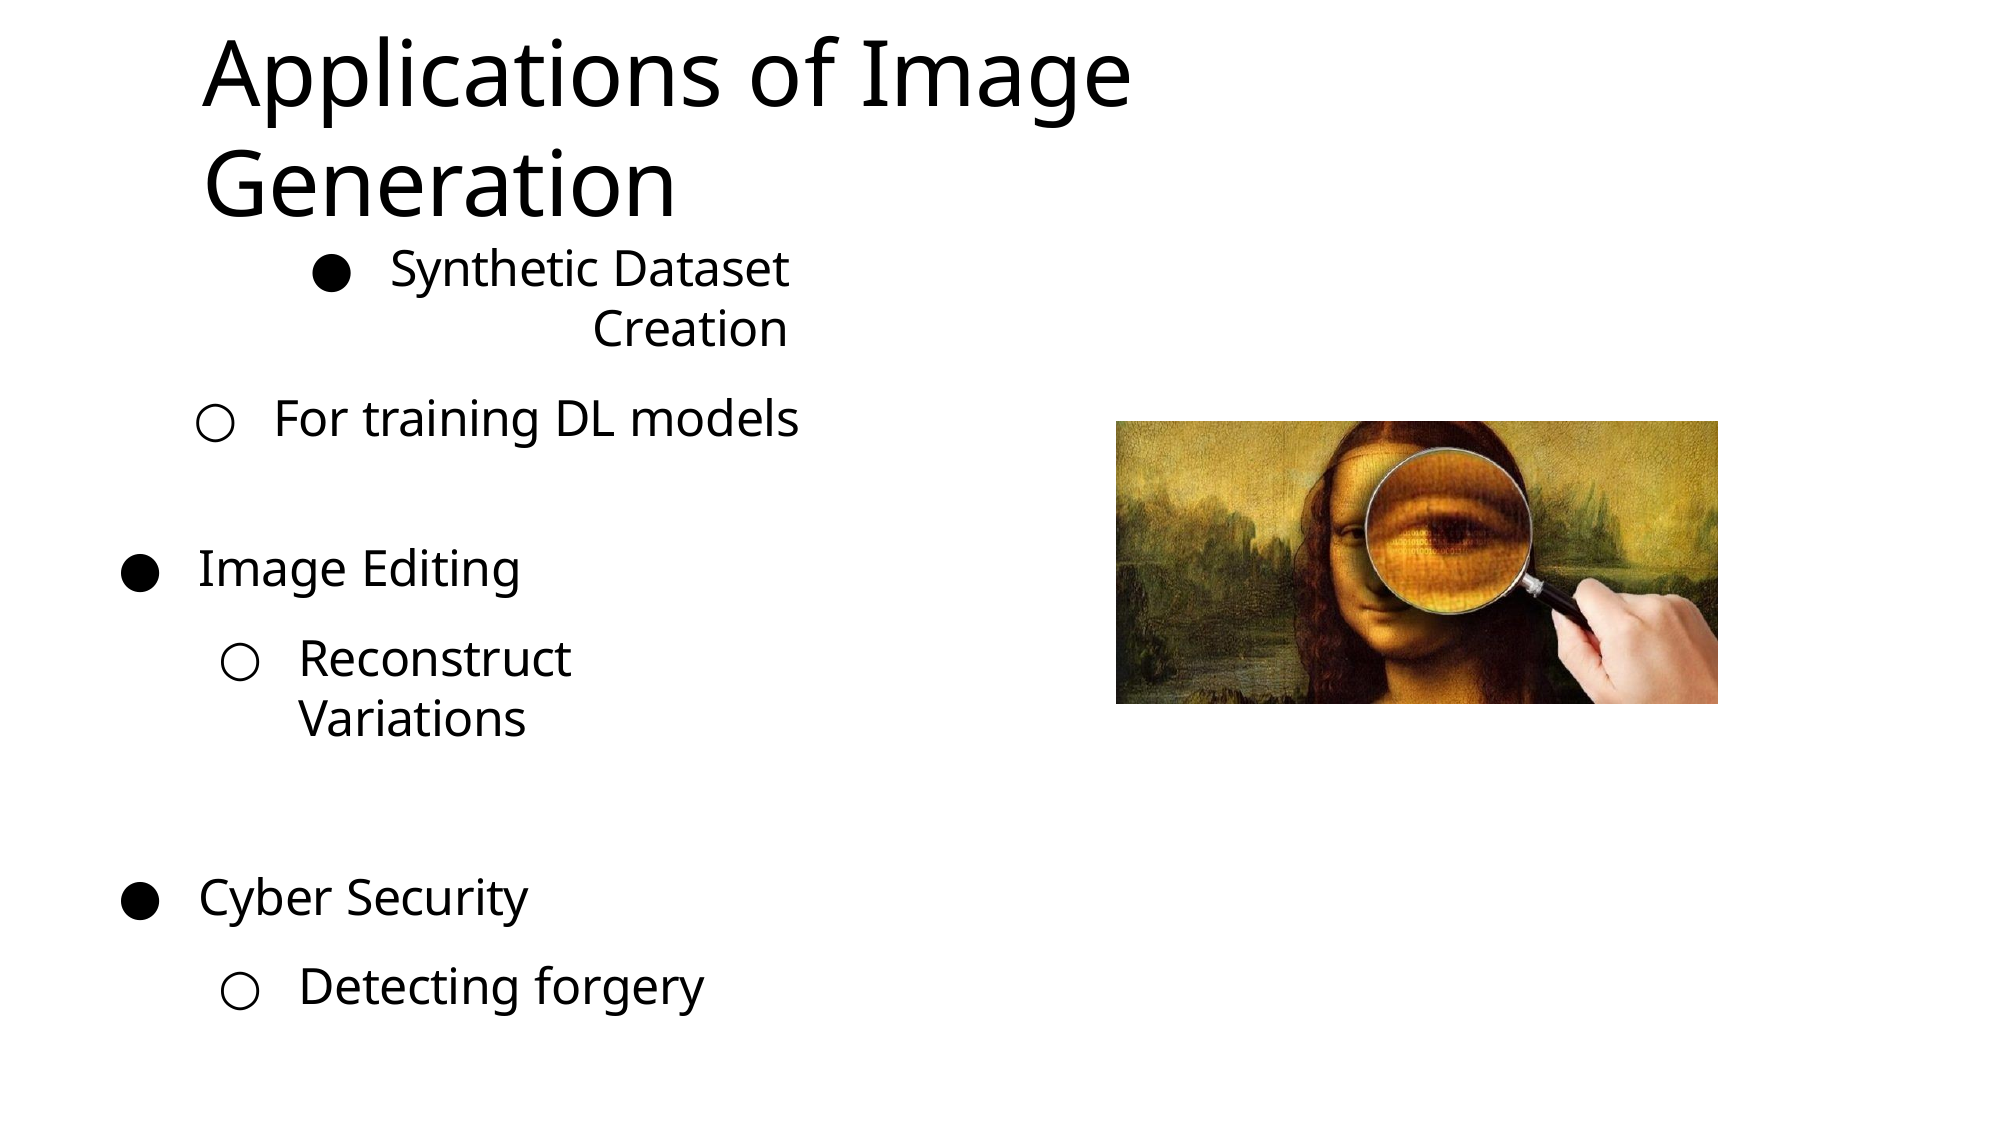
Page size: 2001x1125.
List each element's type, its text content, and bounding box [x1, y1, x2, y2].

picture [1115, 421, 1718, 704]
text_box Synthetic Dataset Creation For training DL models Image Editing Reconstruct Variations Cyber Security Detecting forgery [115, 204, 806, 1015]
title Applications of Image Generation [200, 11, 1578, 235]
